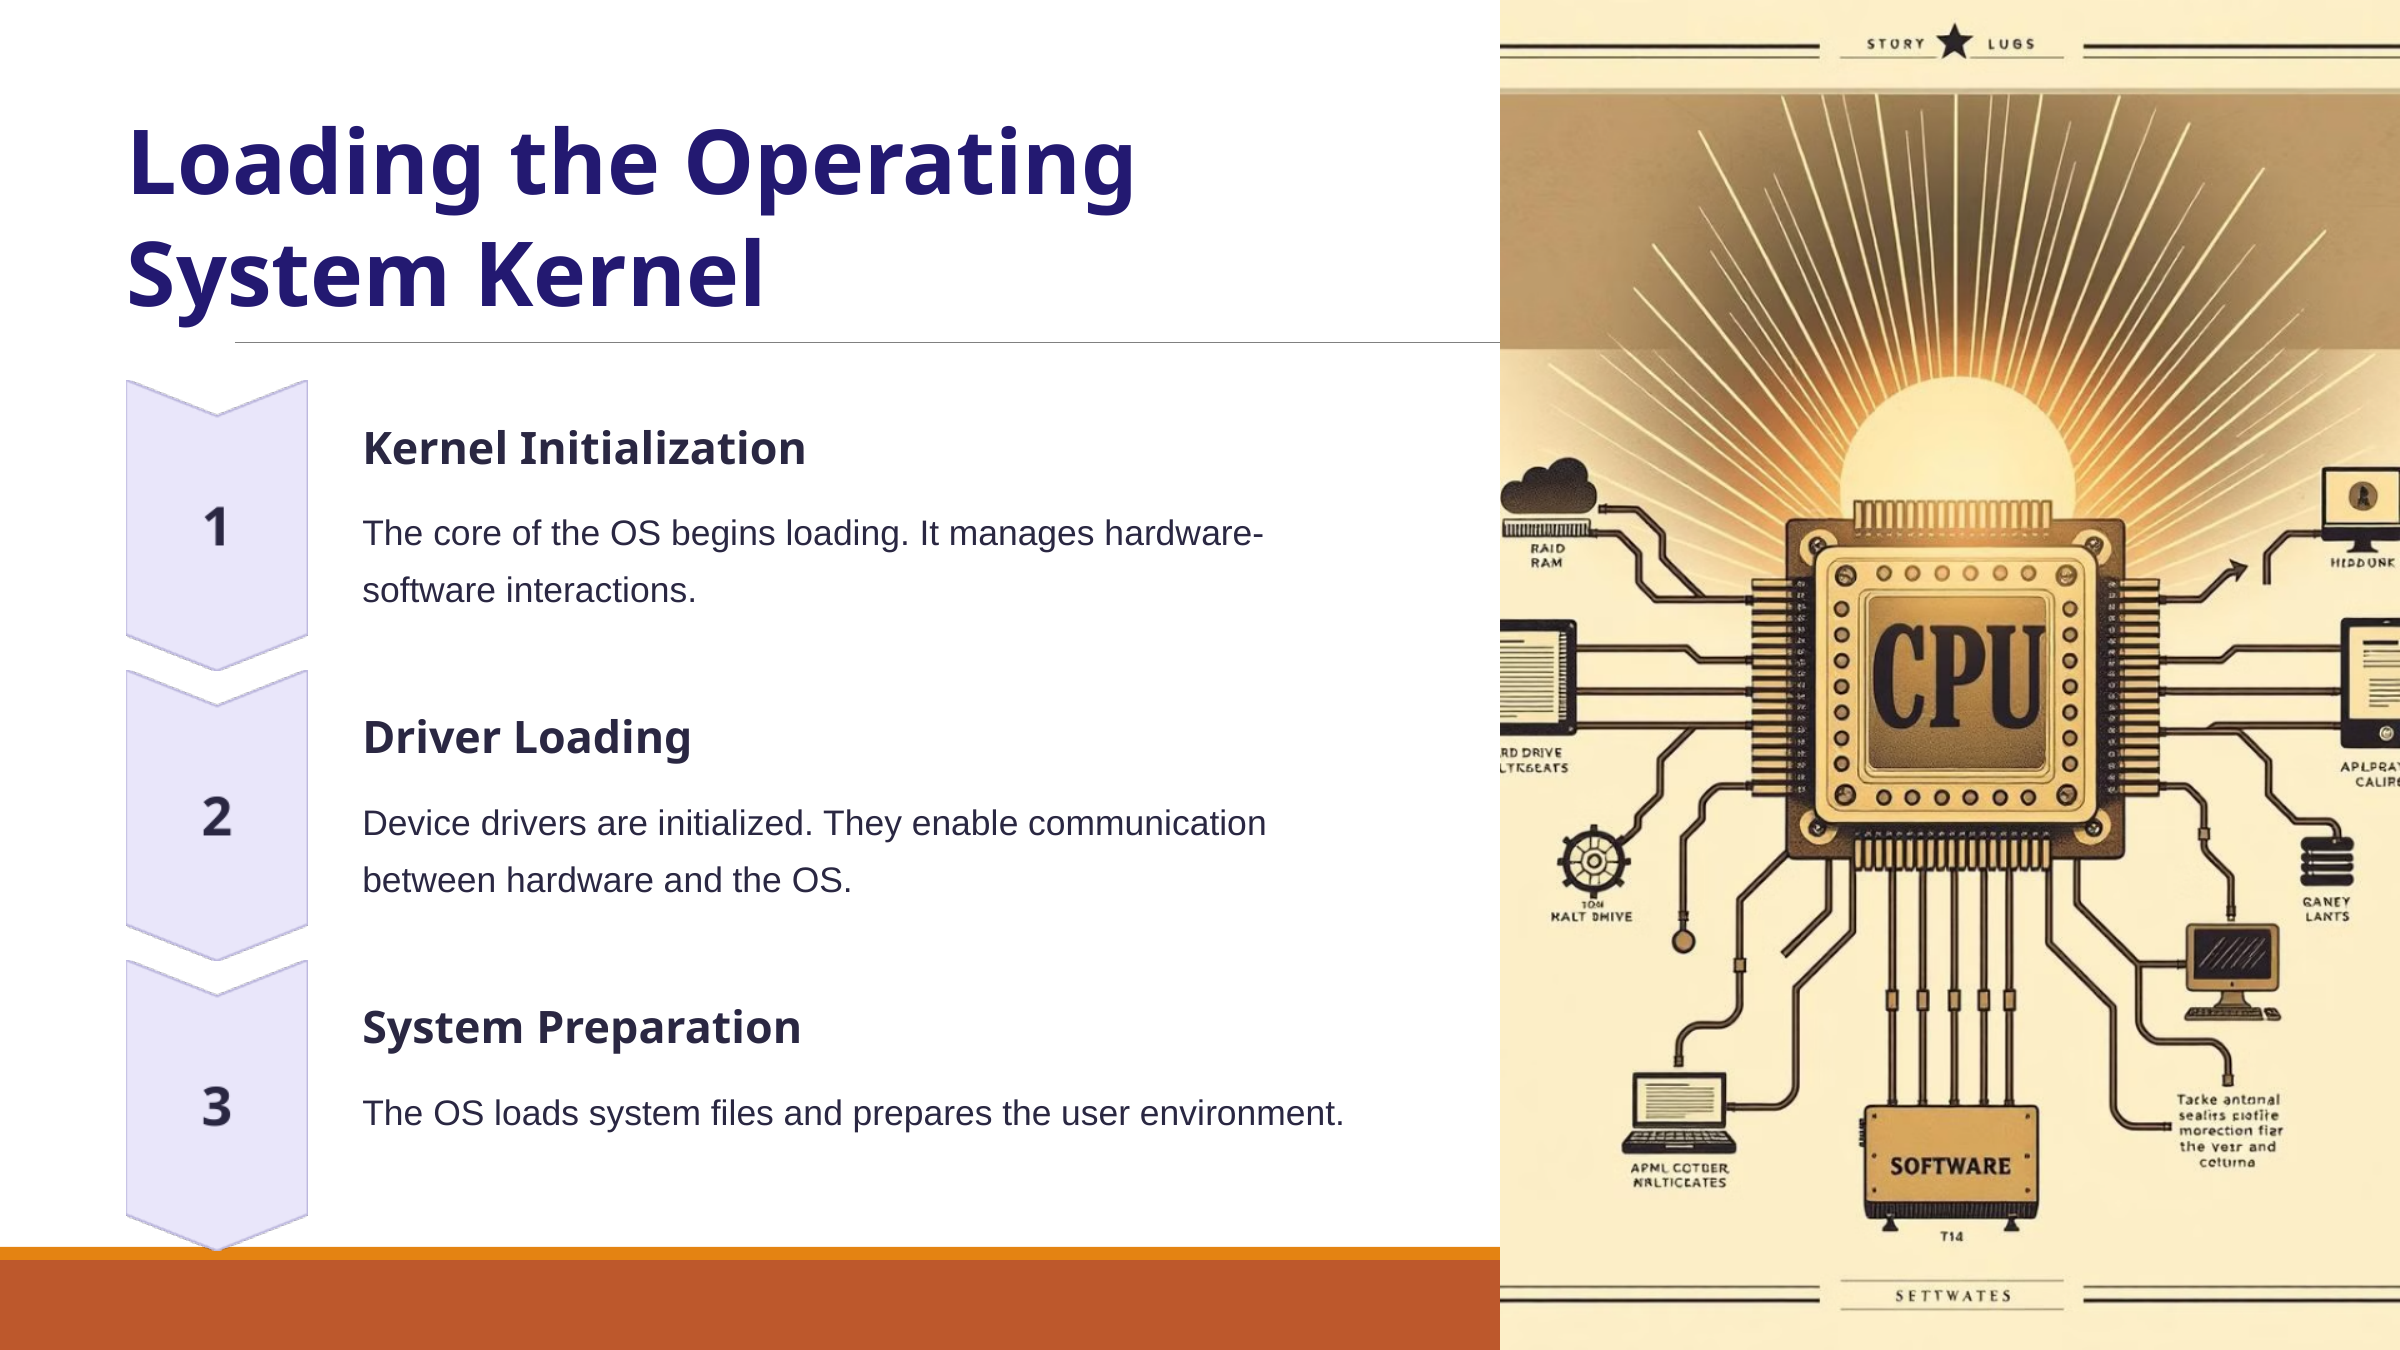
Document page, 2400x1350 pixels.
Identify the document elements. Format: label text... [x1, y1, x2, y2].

text_box System Preparation [362, 996, 816, 1054]
text_box The OS loads system files and prepares the user environment. [362, 1074, 1374, 1133]
text_box Device drivers are initialized. They enable communication between hardware and the OS. [362, 785, 1374, 901]
picture [126, 380, 309, 1251]
text_box Loading the Operating System Kernel [126, 99, 1374, 327]
text_box Kernel Initialization [362, 416, 816, 474]
picture [1499, 0, 2400, 1350]
text_box The core of the OS begins loading. It manages hardware-software interactions. [362, 495, 1374, 611]
text_box Driver Loading [362, 706, 816, 764]
